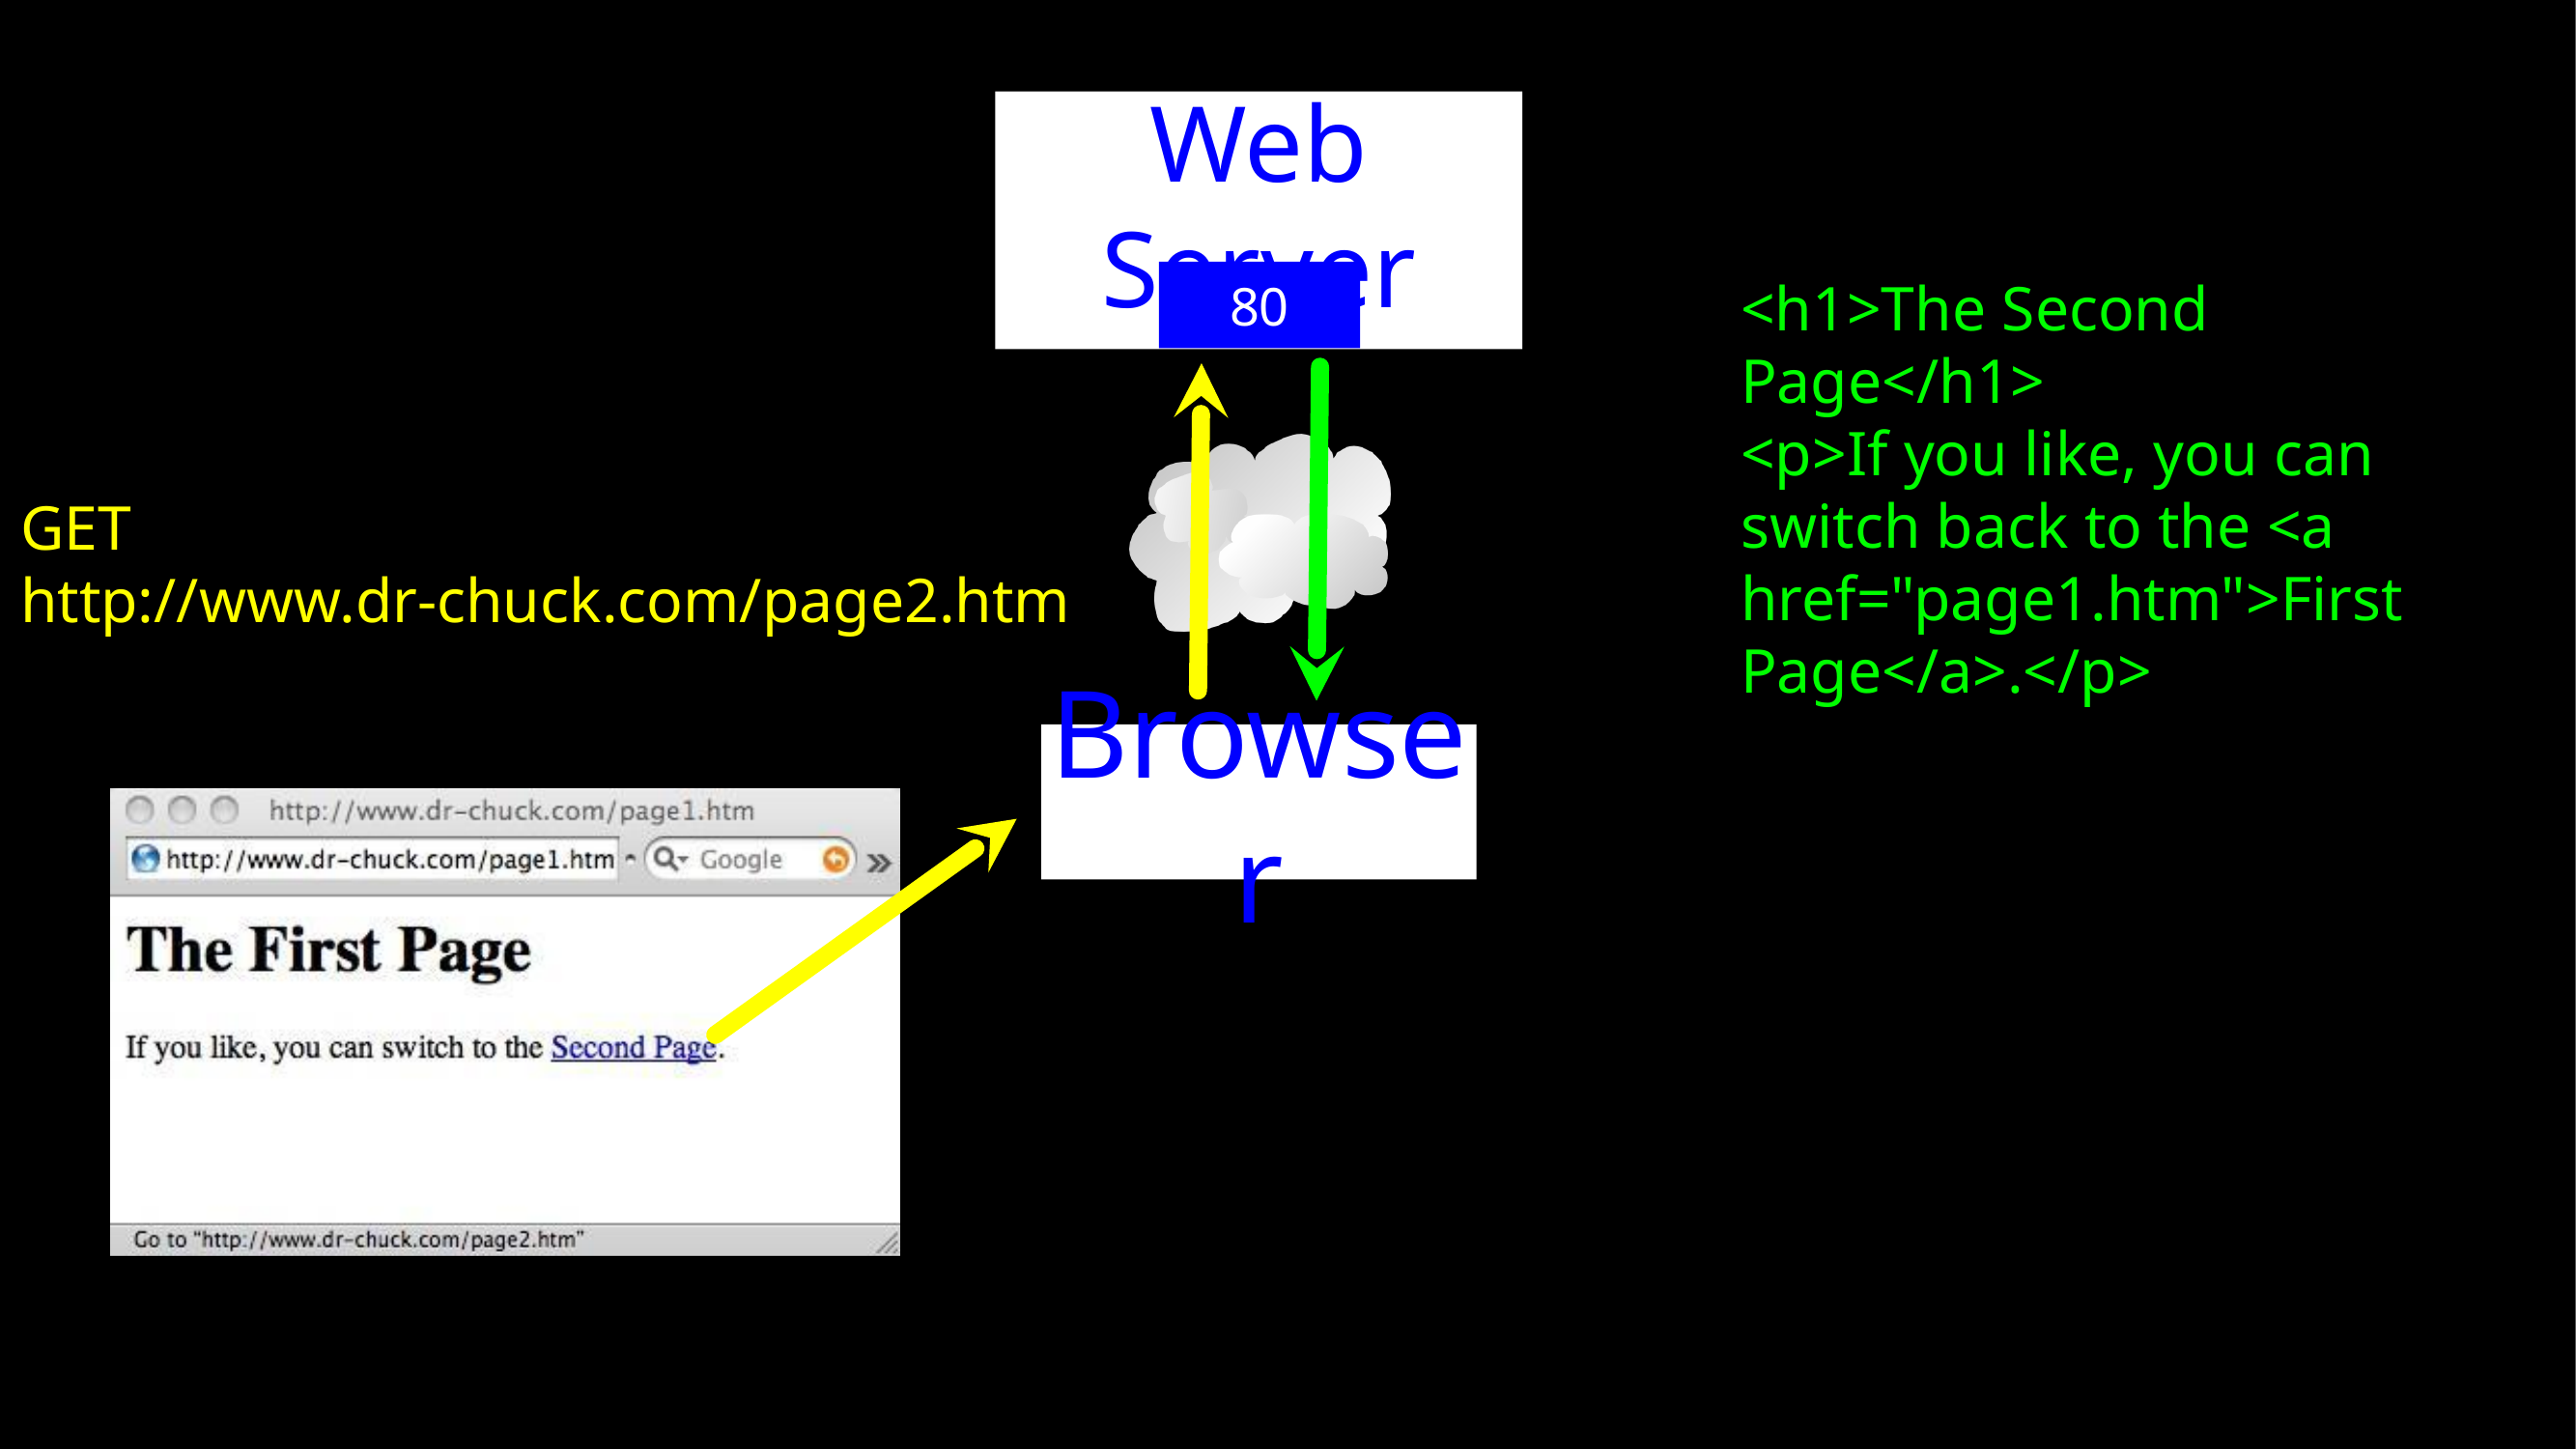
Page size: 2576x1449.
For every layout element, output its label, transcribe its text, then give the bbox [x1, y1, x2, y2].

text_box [715, 818, 1017, 1036]
picture [1320, 434, 1391, 633]
text_box <h1>The Second Page</h1> <p>If you like, you can switch back to the <a href="page1.htm">First Page</a>.</p> [1741, 233, 2528, 743]
text_box Web Server [995, 91, 1523, 350]
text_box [1316, 366, 1320, 701]
text_box 80 [1158, 261, 1361, 349]
text_box Browser [1041, 724, 1477, 880]
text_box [1198, 362, 1203, 692]
picture [110, 788, 900, 1257]
picture [1129, 434, 1198, 633]
picture [1203, 434, 1316, 633]
text_box GET http://www.dr-chuck.com/page2.htm [20, 519, 1124, 607]
